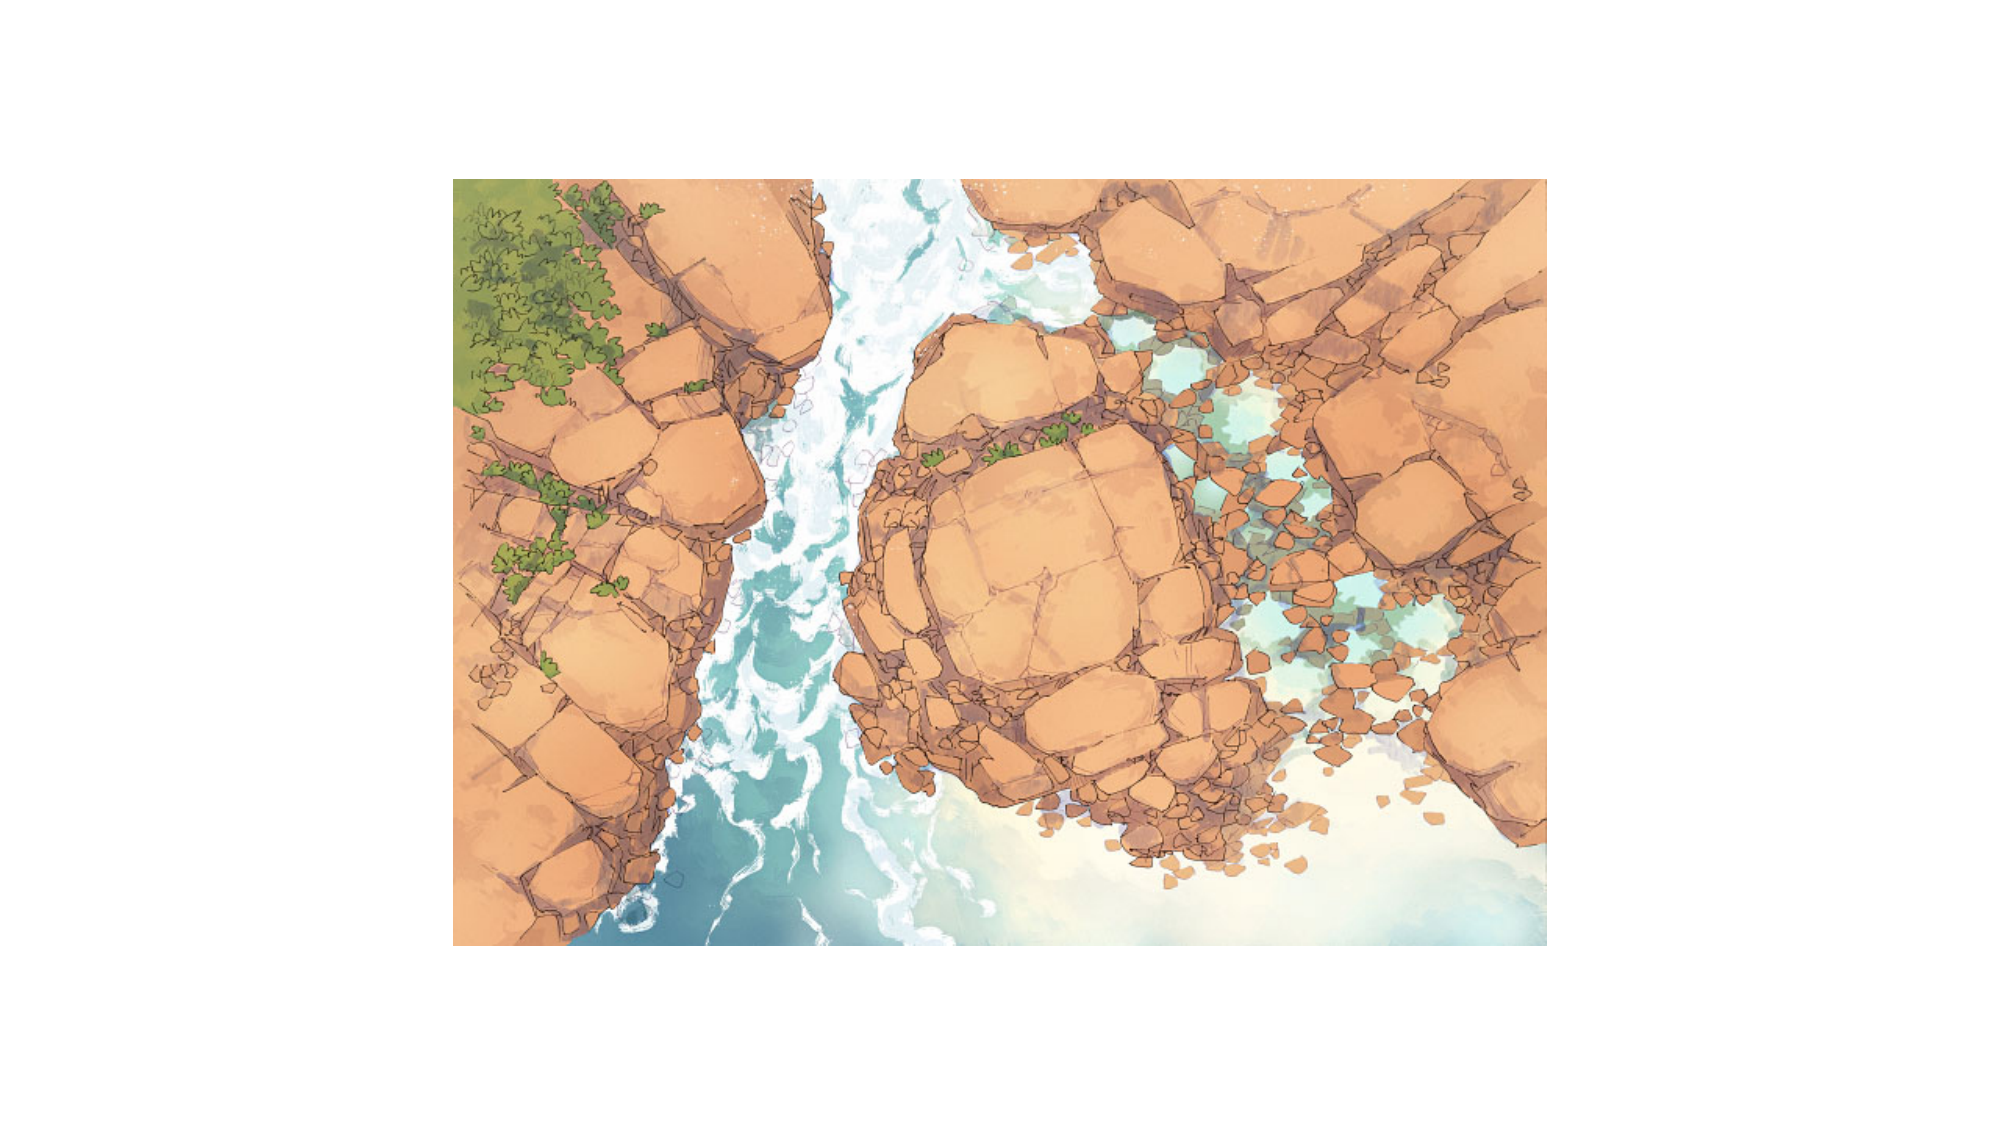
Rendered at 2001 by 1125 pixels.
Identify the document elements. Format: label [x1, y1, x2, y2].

picture [452, 179, 1548, 946]
